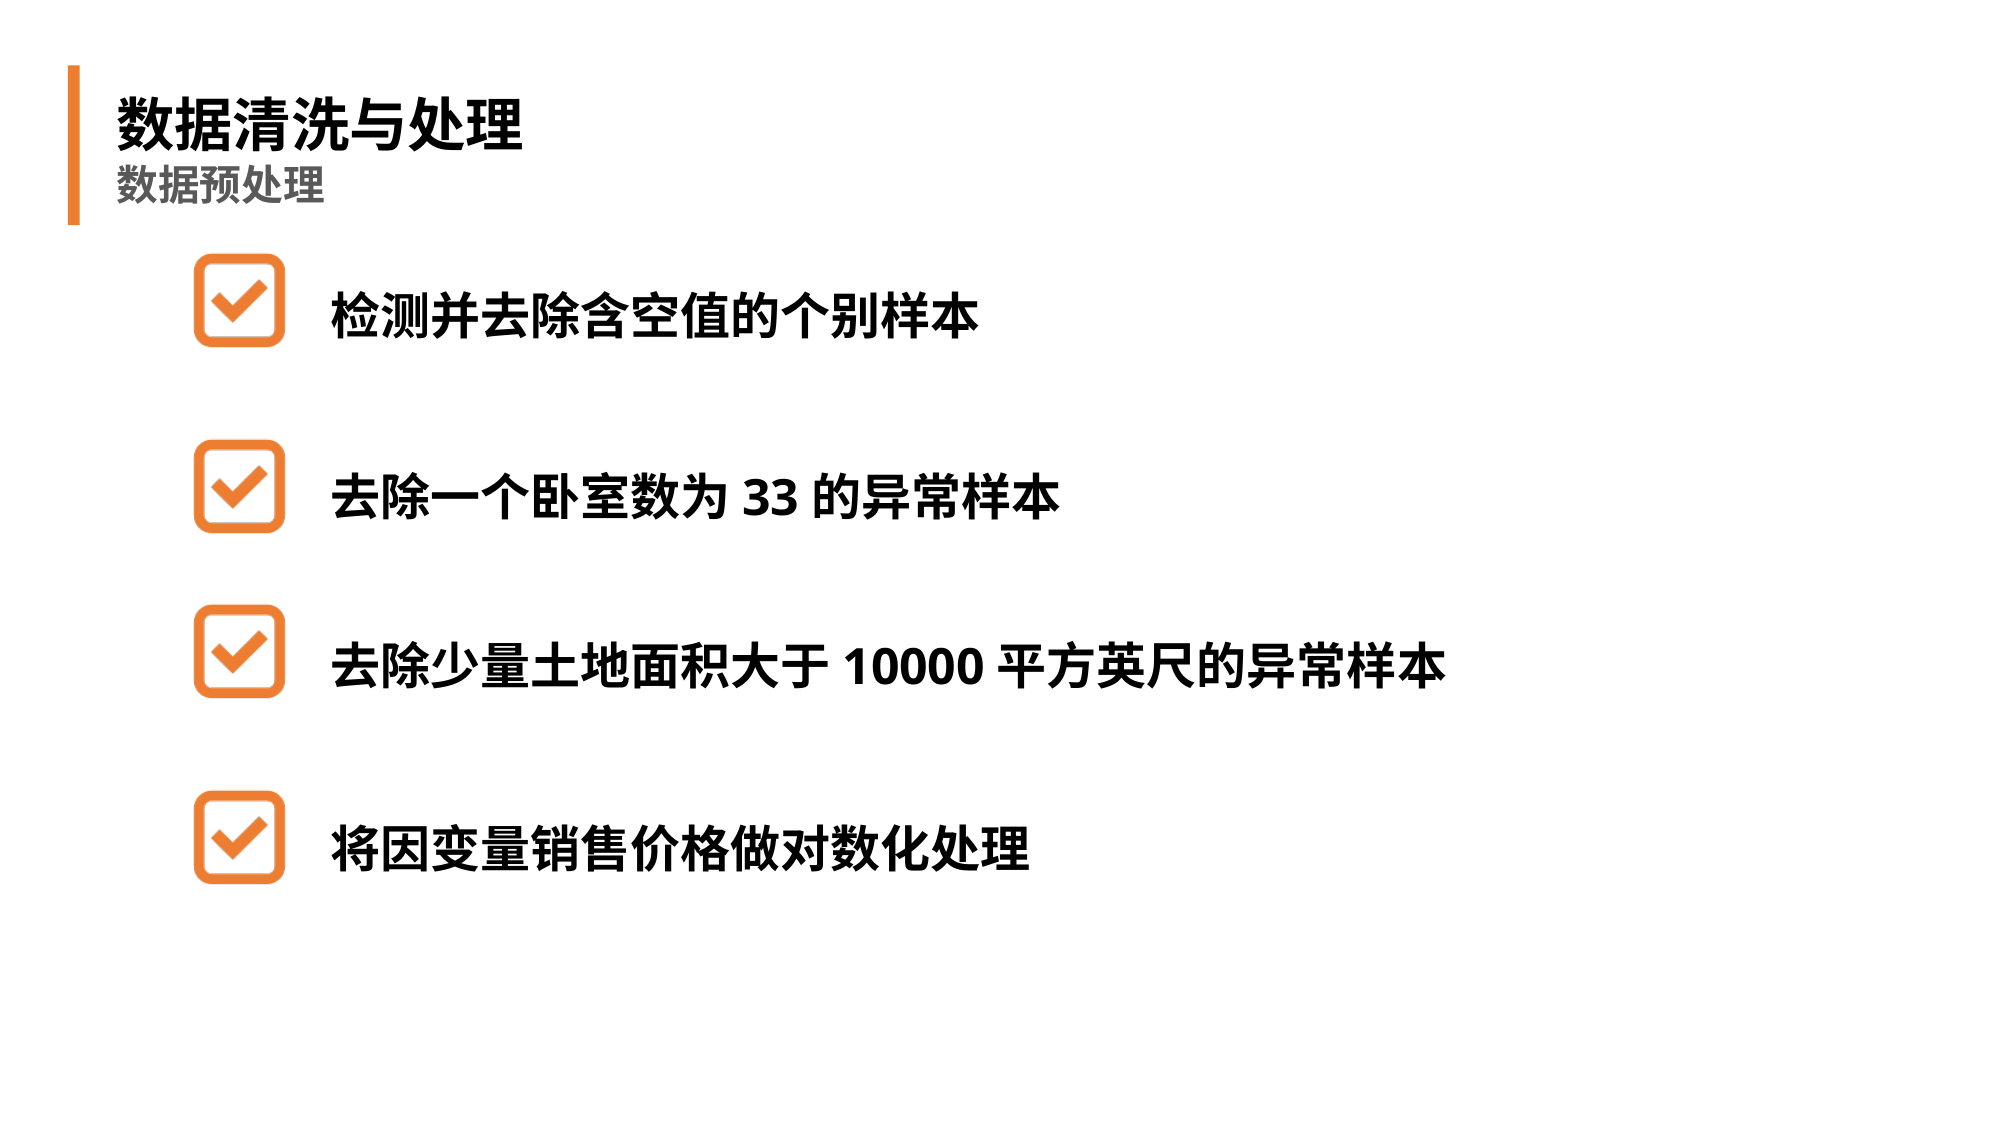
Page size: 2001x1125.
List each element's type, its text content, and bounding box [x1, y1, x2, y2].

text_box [172, 770, 2000, 904]
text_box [172, 584, 1532, 718]
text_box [172, 419, 1190, 553]
text_box 数据清洗与处理 [101, 45, 689, 166]
text_box 数据预处理 [101, 151, 667, 217]
text_box [67, 64, 81, 226]
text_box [172, 233, 2000, 367]
